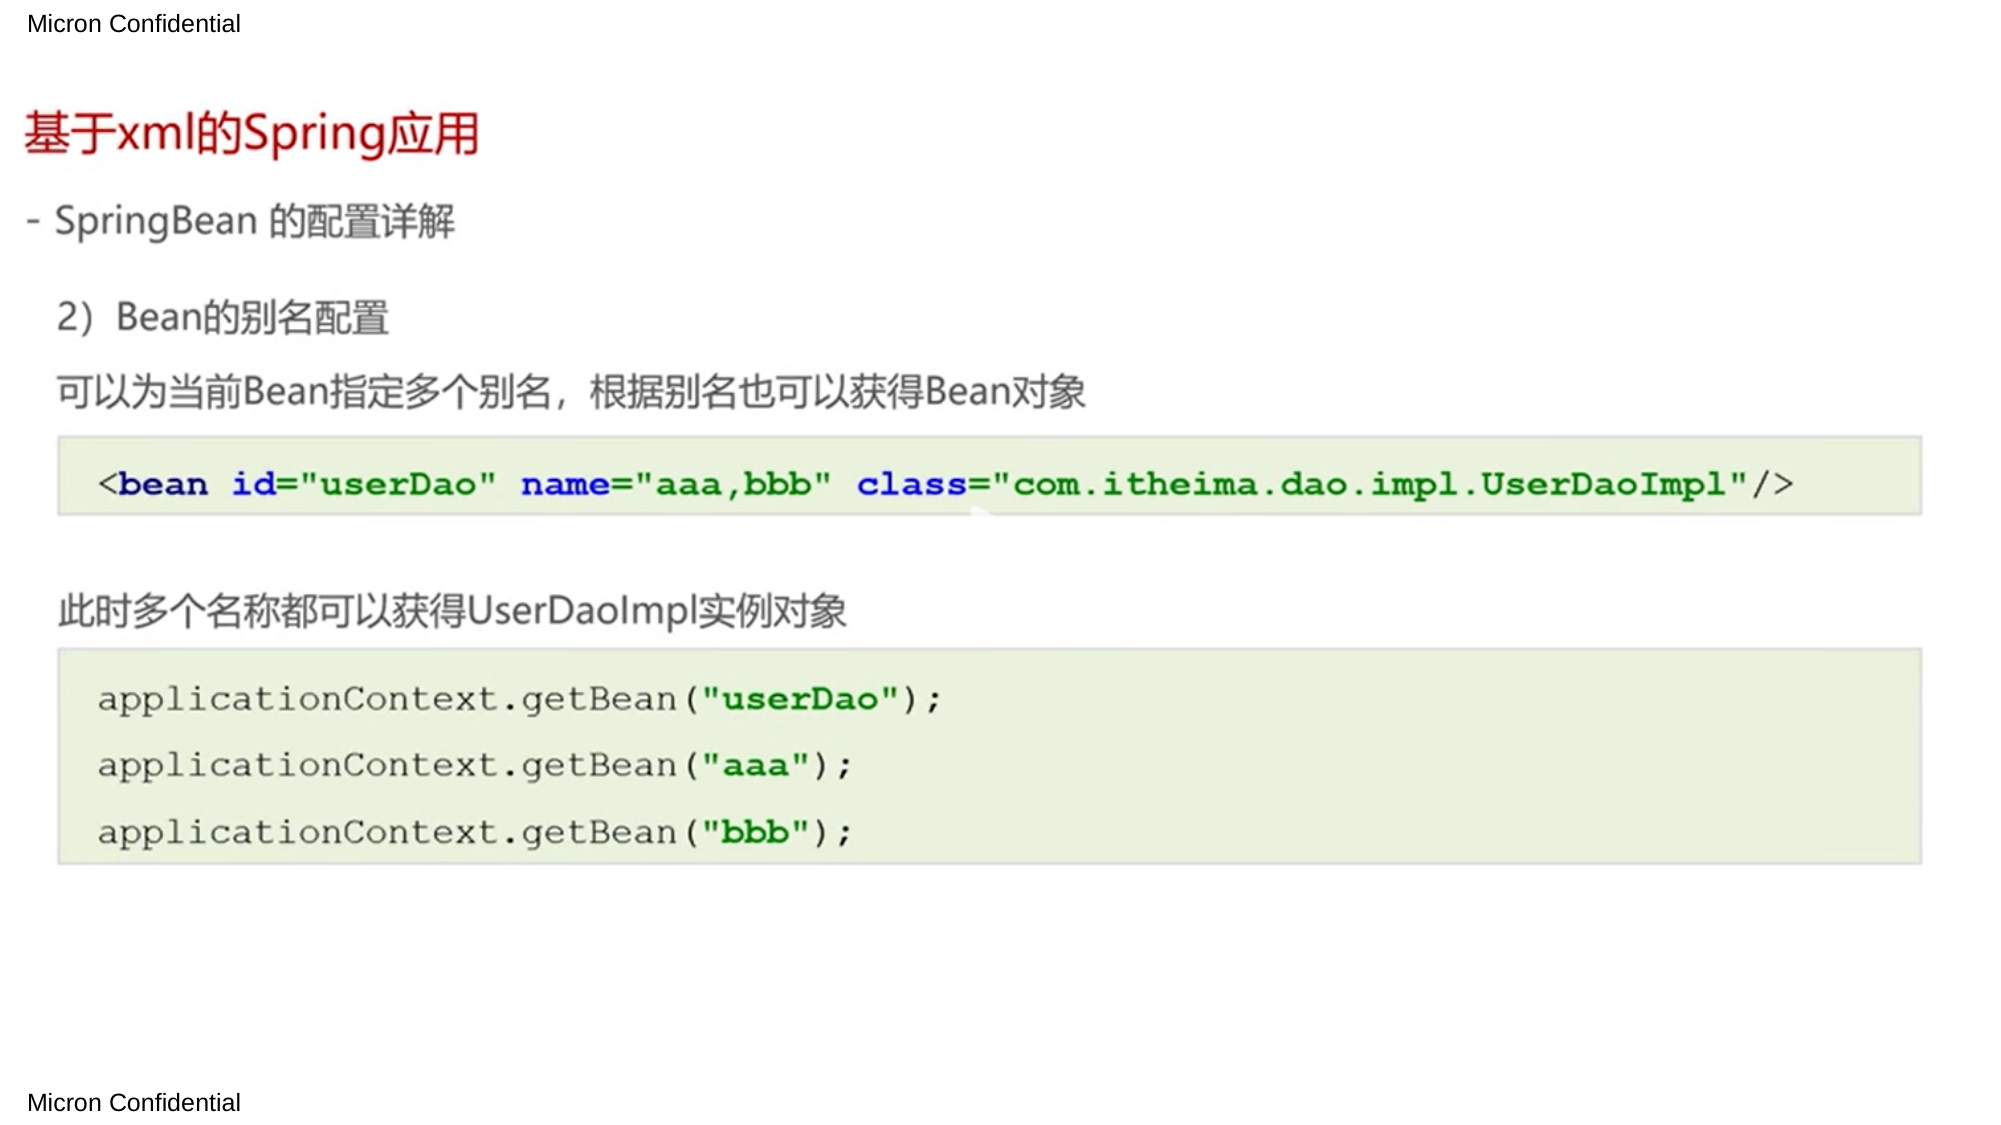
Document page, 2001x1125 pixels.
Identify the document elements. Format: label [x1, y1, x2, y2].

picture [0, 79, 2000, 1046]
